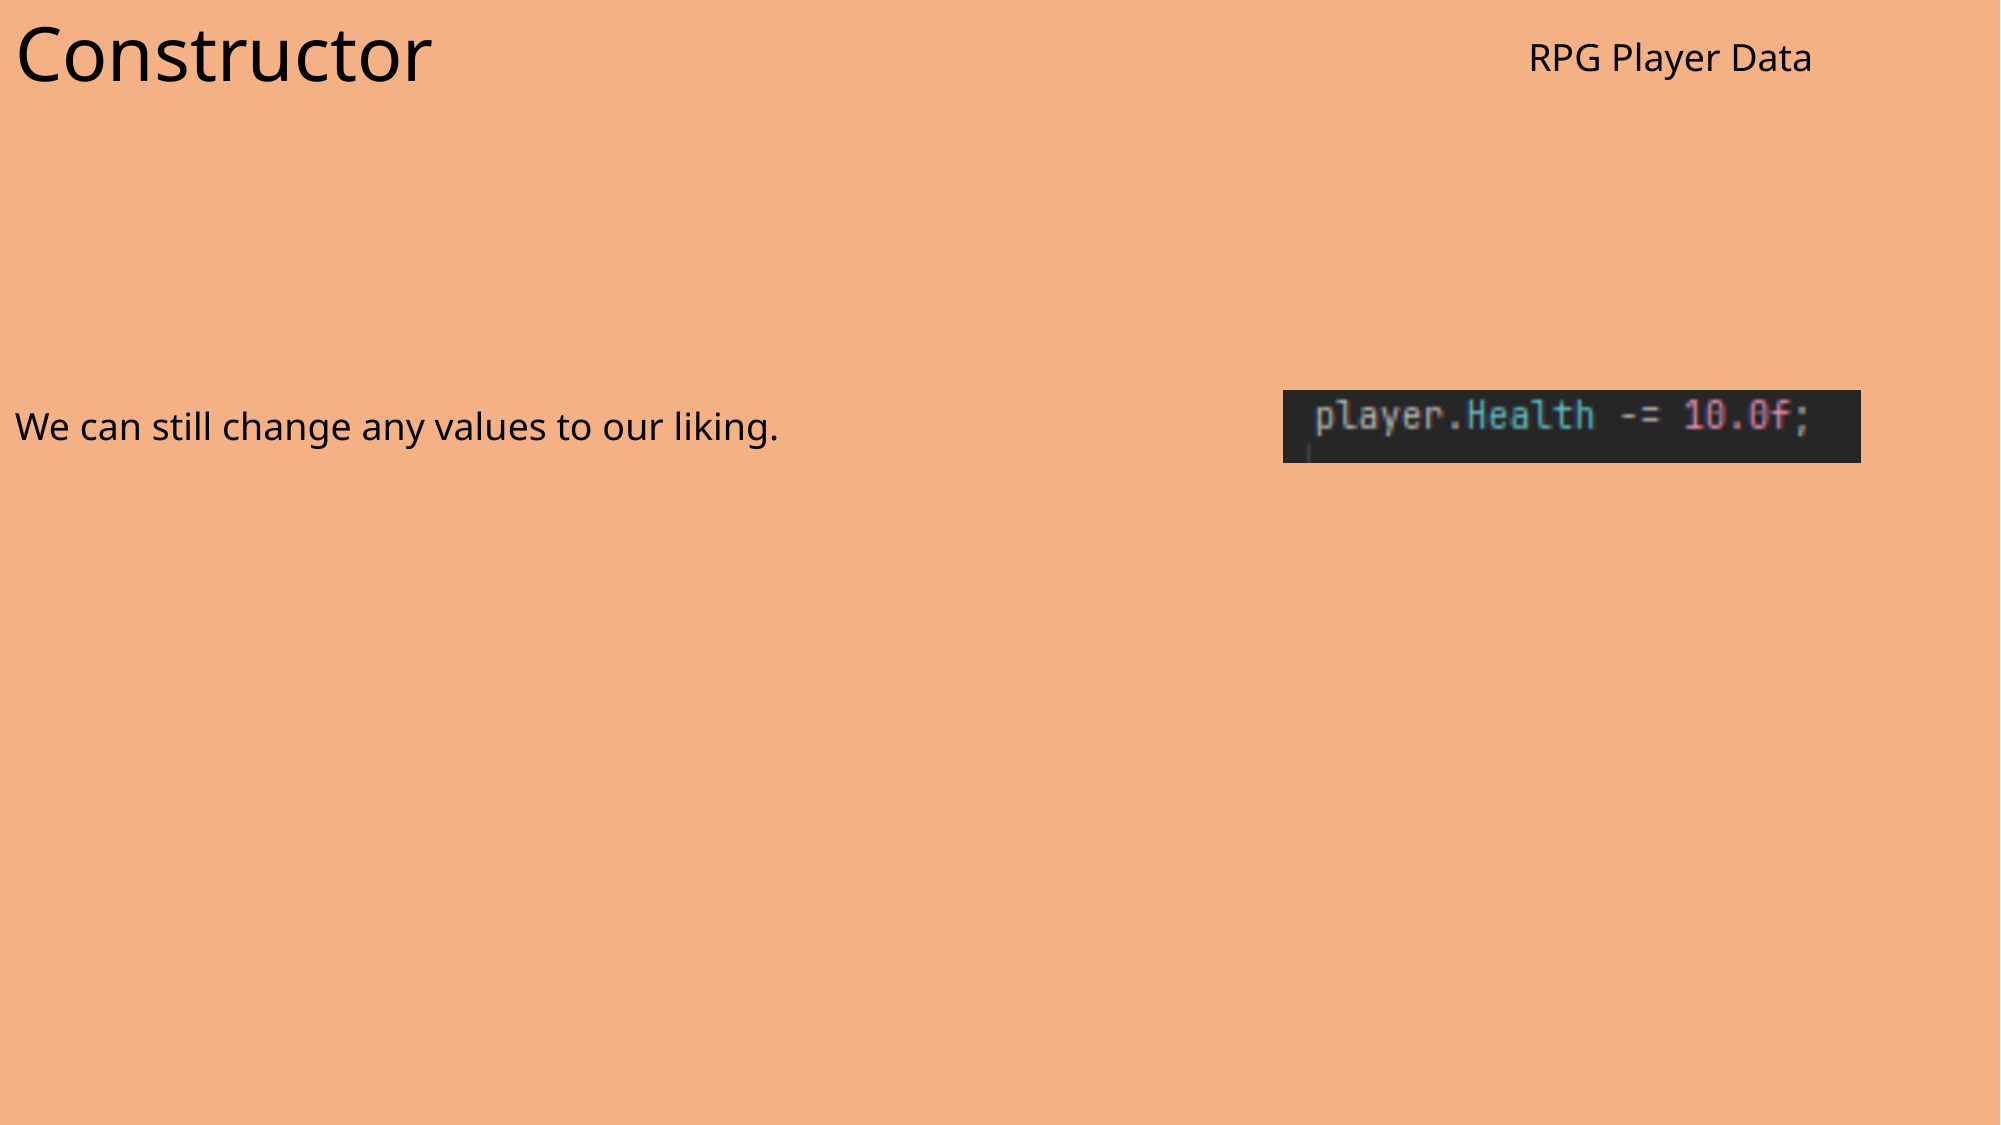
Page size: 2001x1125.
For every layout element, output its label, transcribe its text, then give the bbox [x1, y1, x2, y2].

text_box RPG Player Data [1513, 26, 2000, 87]
picture [1282, 390, 1861, 463]
text_box We can still change any values to our liking. [0, 395, 1016, 456]
title Constructor [0, 0, 1670, 115]
